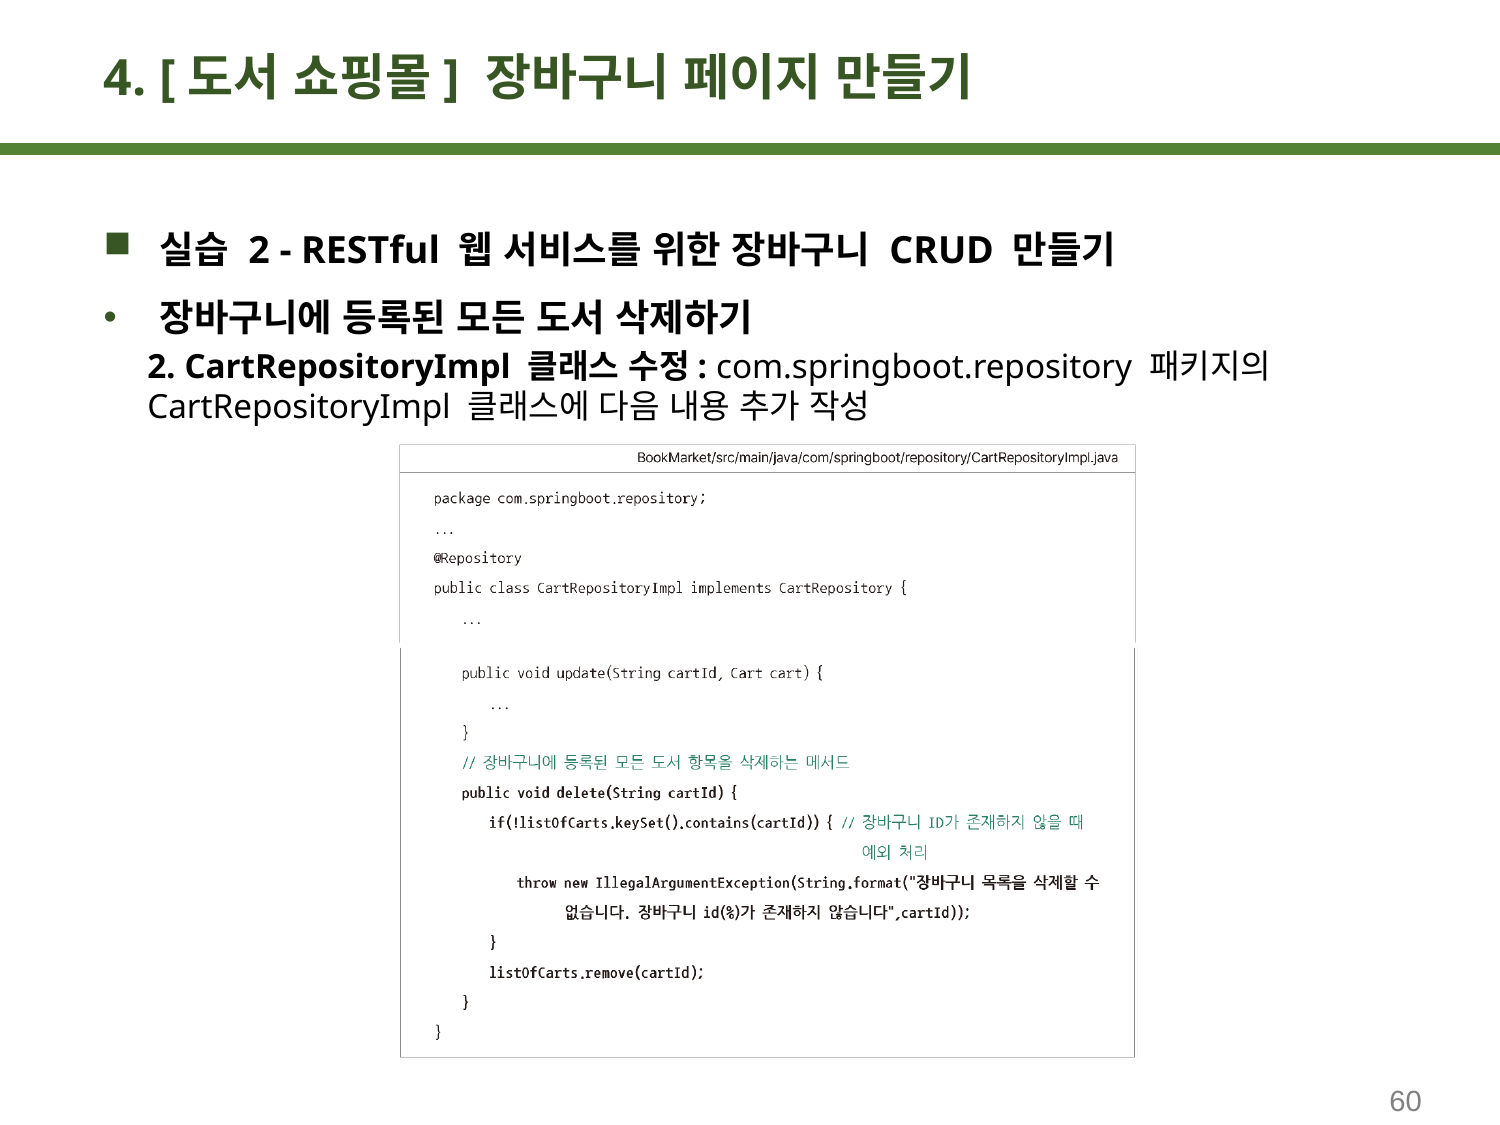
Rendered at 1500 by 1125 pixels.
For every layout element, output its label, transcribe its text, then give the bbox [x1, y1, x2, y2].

title 4. [도서 쇼핑몰] 장바구니 페이지 만들기 [88, 30, 1447, 121]
picture [396, 441, 1139, 1060]
list 실습 2 - RESTful 웹 서비스를 위한 장바구니 CRUD 만들기 장바구니에 등록된 모든 도서 삭제하기 2. CartRepositoryImpl 클래스 수정: com.springboot.repository 패키지의 CartRepositoryImpl 클래스에 다음 내용 추가 작성 [88, 196, 1423, 1083]
